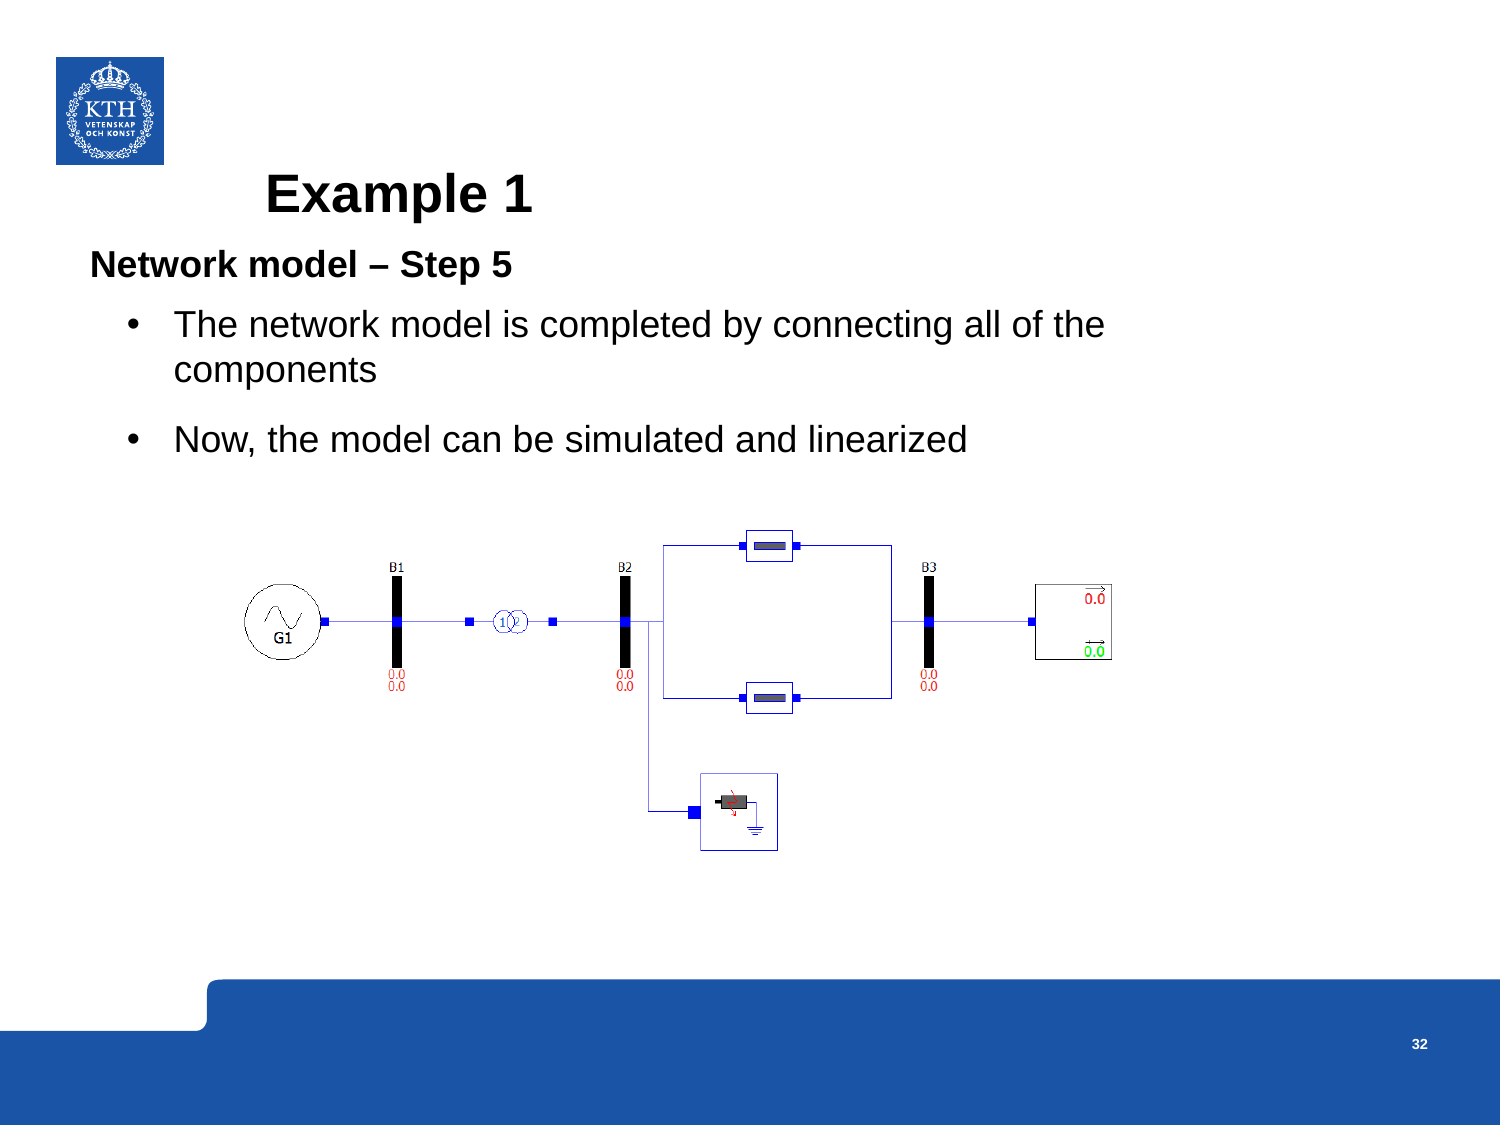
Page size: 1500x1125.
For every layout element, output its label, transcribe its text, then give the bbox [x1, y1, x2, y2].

slide_number 32 [1340, 1034, 1428, 1095]
picture [229, 491, 1134, 867]
text_box Network model – Step 5 [74, 232, 1056, 293]
title Example 1 [265, 161, 1404, 271]
text_box The network model is completed by connecting all of the components Now, the model can be simulated and linearized [112, 293, 1250, 468]
